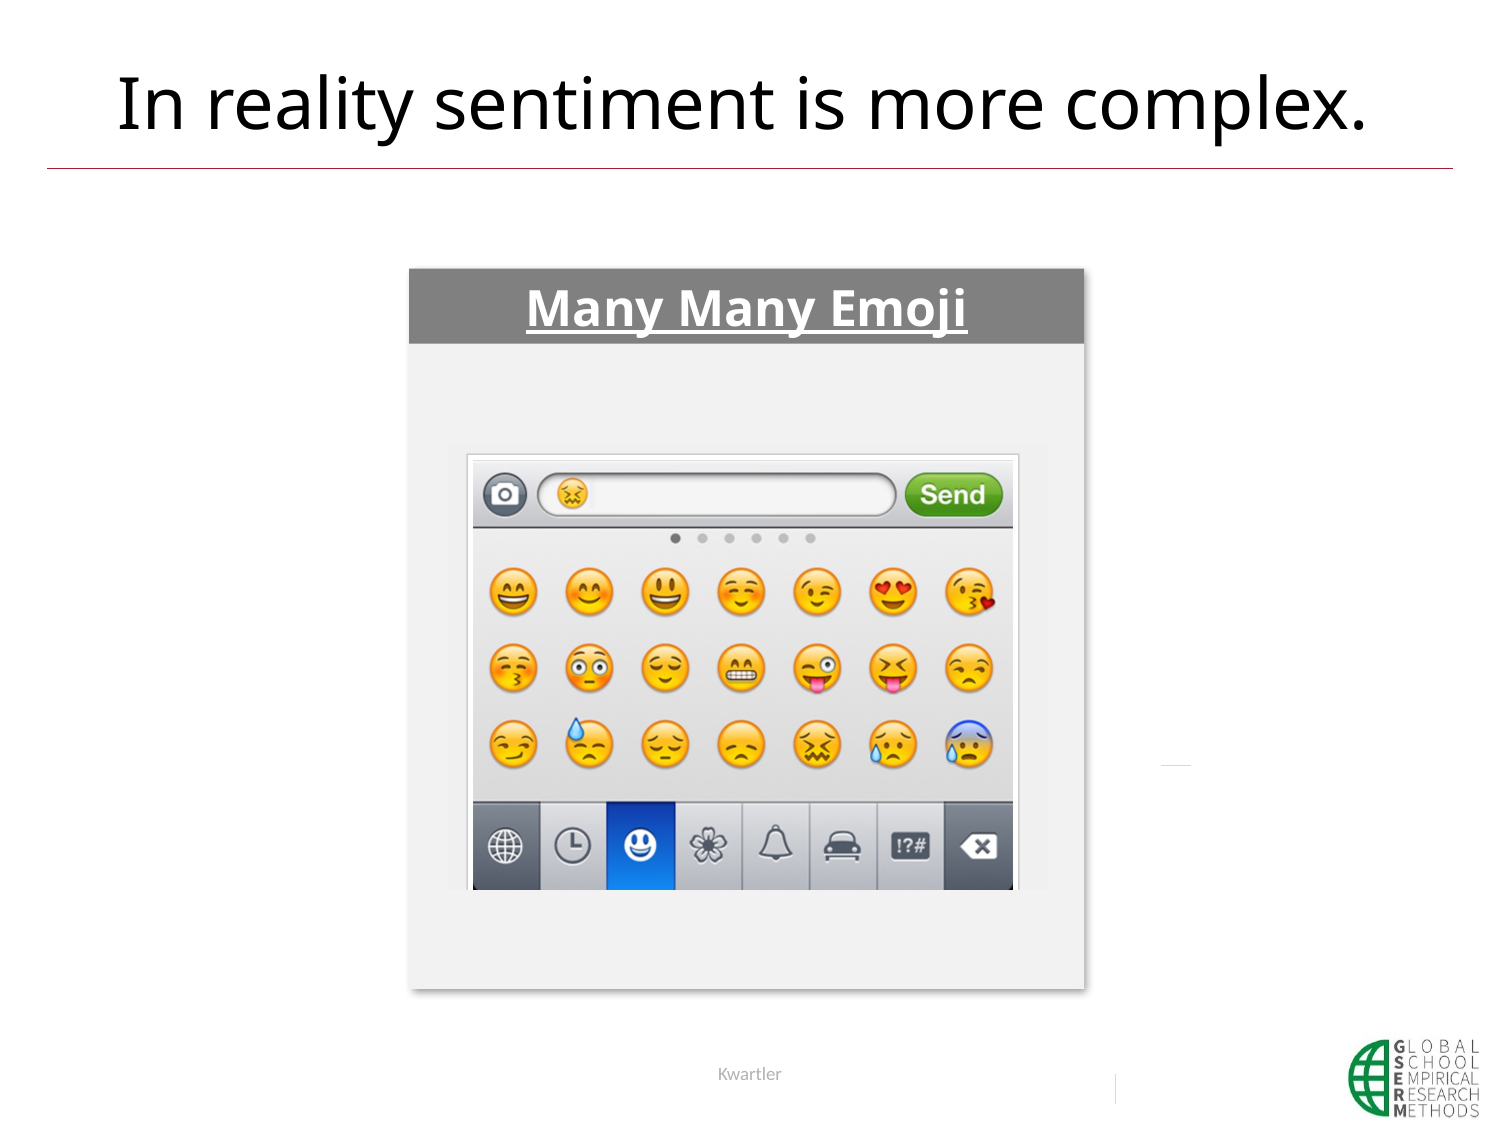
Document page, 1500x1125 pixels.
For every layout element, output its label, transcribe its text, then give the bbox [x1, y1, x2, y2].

footer Kwartler [496, 1042, 1004, 1103]
text_box [408, 345, 1085, 990]
title In reality sentiment is more complex. [103, 59, 1397, 157]
picture [1342, 1031, 1500, 1120]
text_box Many Many Emoji [408, 268, 1085, 345]
picture [447, 444, 1048, 890]
